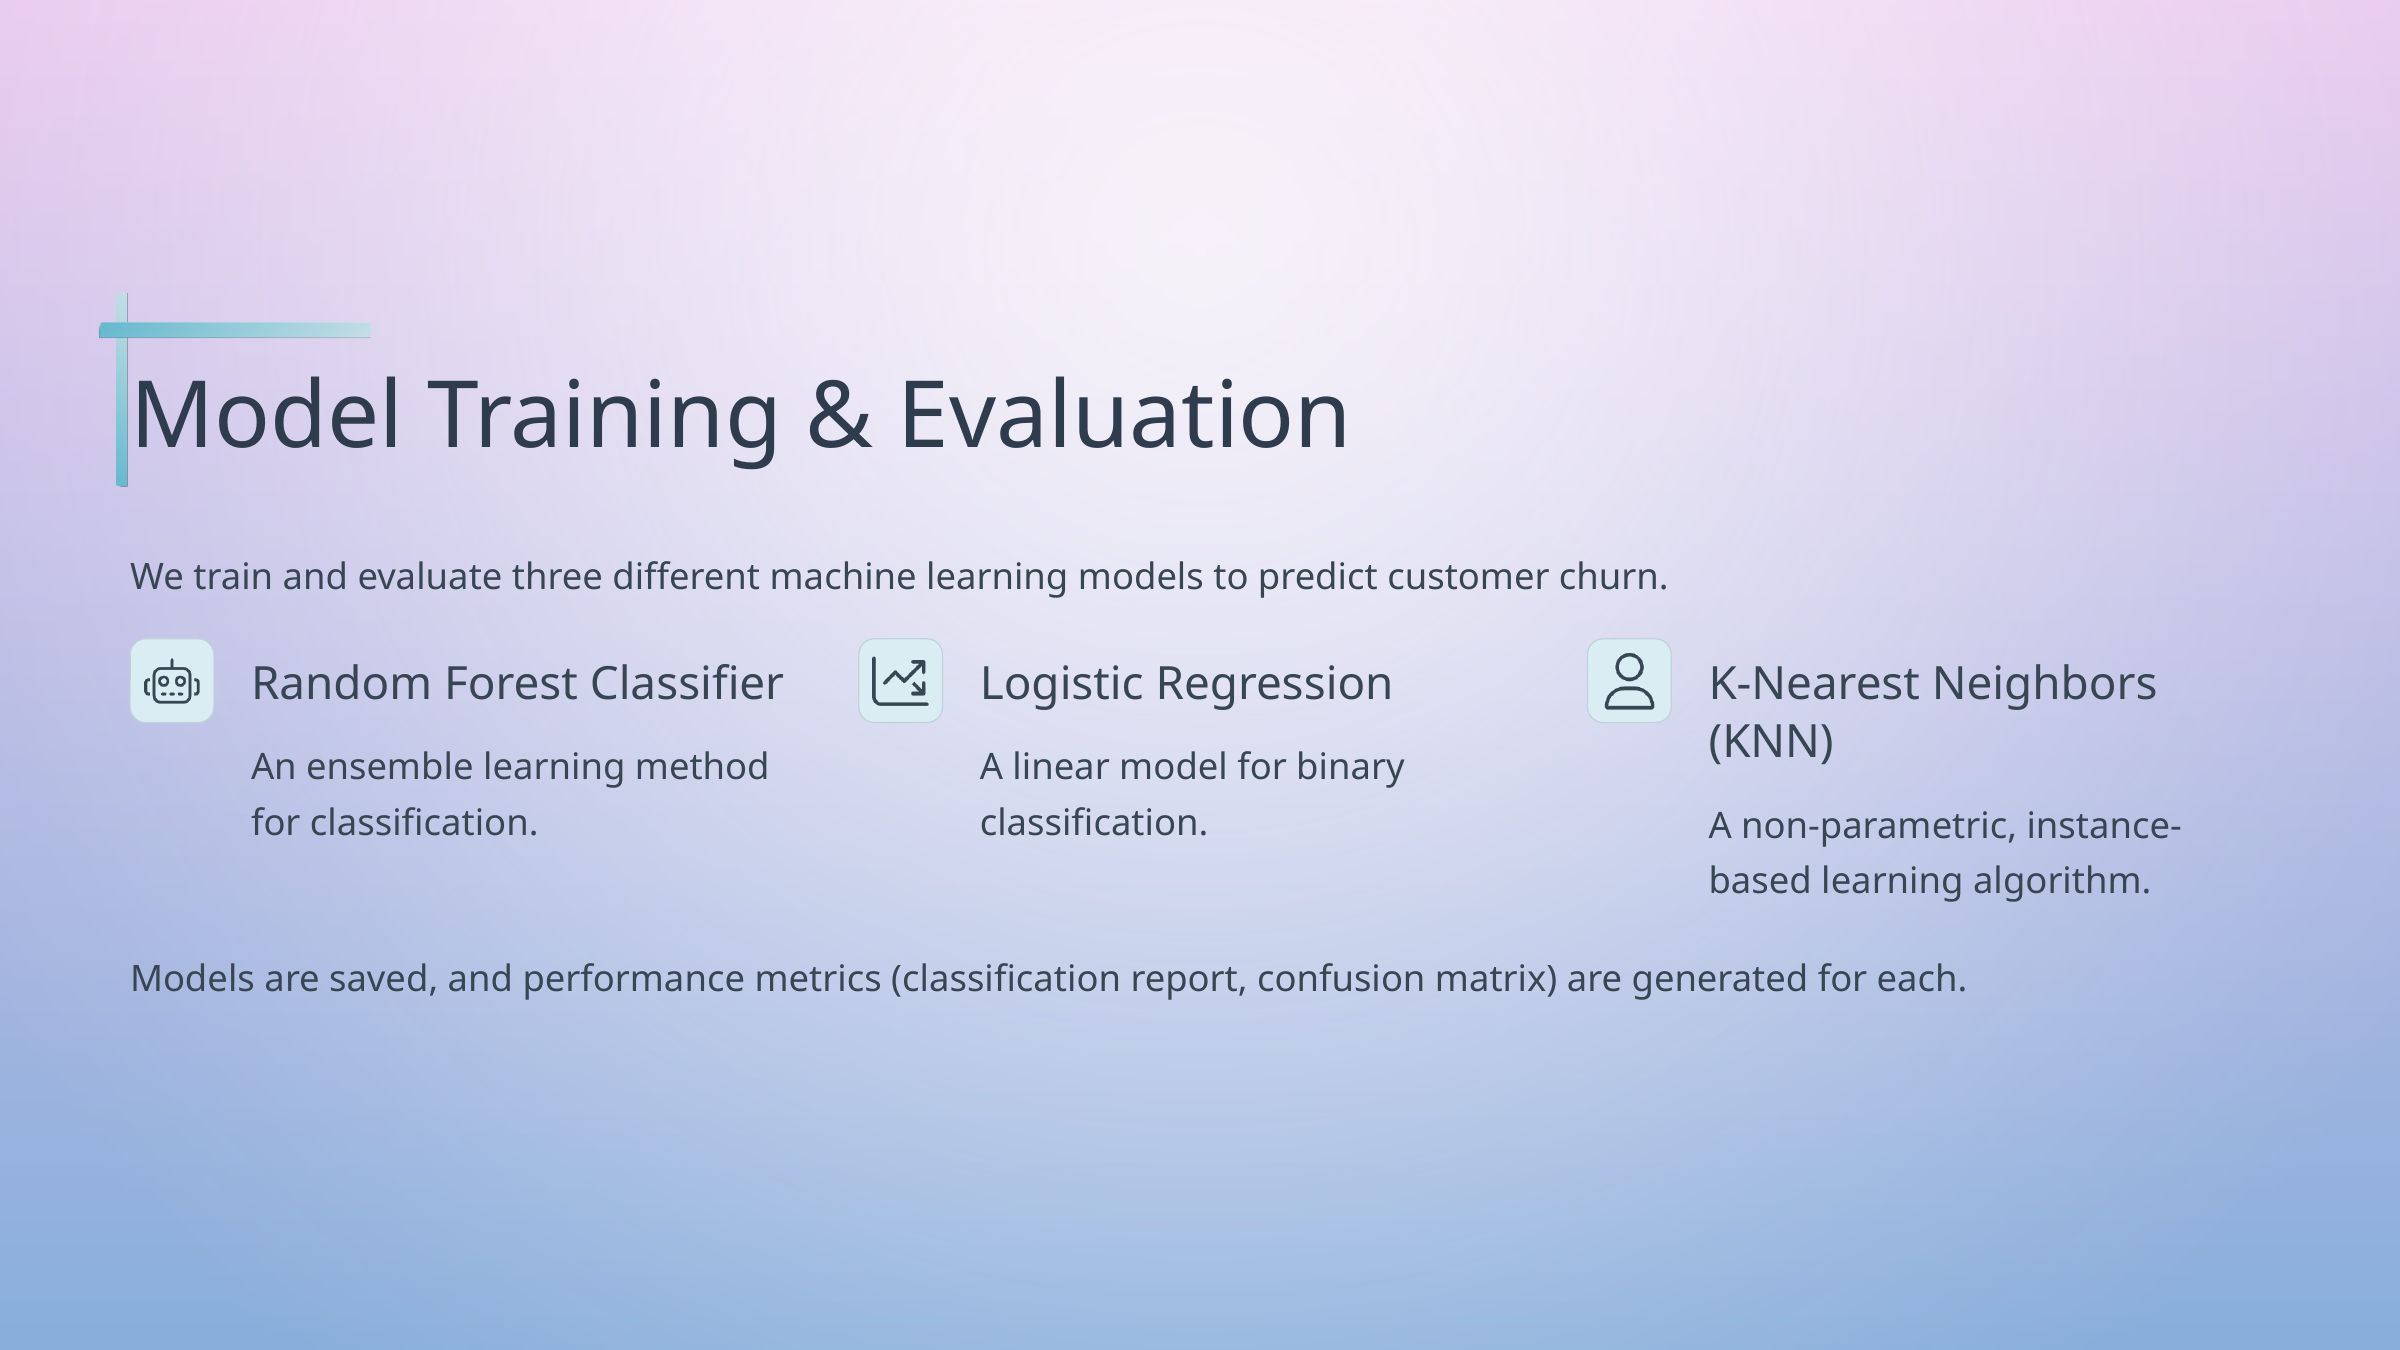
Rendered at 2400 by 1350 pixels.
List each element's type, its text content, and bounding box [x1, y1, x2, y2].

text_box [858, 638, 943, 723]
picture [143, 645, 201, 716]
text_box [1587, 638, 1672, 723]
text_box A linear model for binary classification. [979, 732, 1541, 844]
text_box Logistic Regression [979, 651, 1445, 710]
text_box K-Nearest Neighbors (KNN) [1708, 651, 2270, 768]
text_box Model Training & Evaluation [247, 350, 1302, 467]
text_box Model Training & Evaluation [135, 350, 216, 467]
text_box An ensemble learning method for classification. [251, 732, 813, 844]
picture [1601, 645, 1658, 716]
text_box A non-parametric, instance-based learning algorithm. [1708, 790, 2270, 902]
text_box We train and evaluate three different machine learning models to predict customer churn. [130, 541, 2270, 597]
text_box Random Forest Classifier [251, 651, 778, 710]
text_box [130, 638, 214, 723]
text_box Models are saved, and performance metrics (classification report, confusion matrix) are generated for each. [130, 943, 2270, 1000]
picture [872, 645, 929, 716]
picture [95, 194, 371, 491]
text_box [0, 0, 2400, 749]
